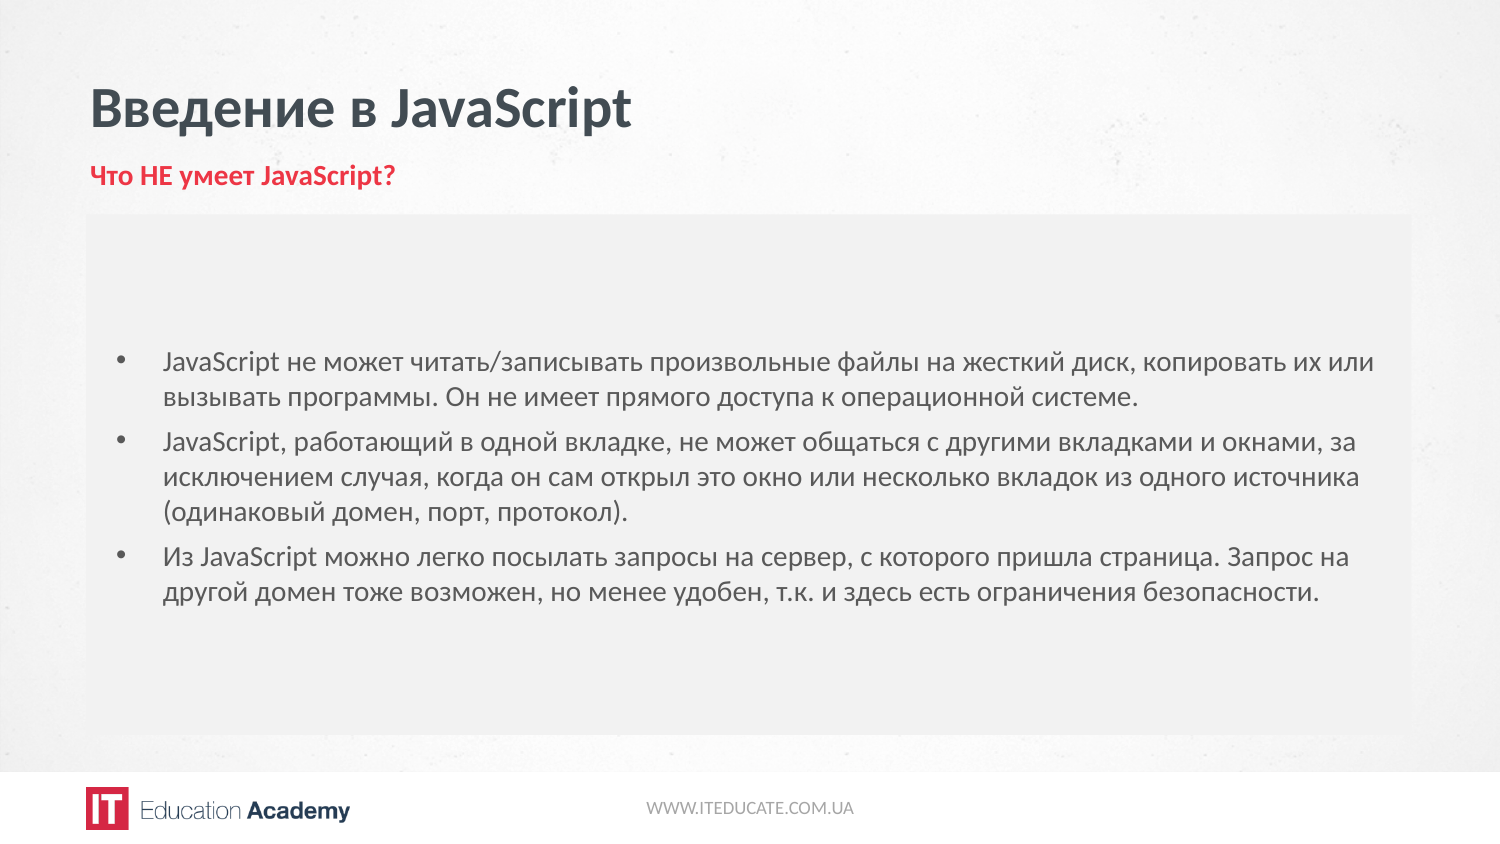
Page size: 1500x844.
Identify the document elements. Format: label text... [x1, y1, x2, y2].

picture [85, 787, 350, 830]
text_box JavaScript не может читать/записывать произвольные файлы на жесткий диск, копировать их или вызывать программы. Он не имеет прямого доступа к операционной системе. JavaScript, работающий в одной вкладке, не может общаться с другими вкладками и окнами, за исключением случая, когда он сам открыл это окно или несколько вкладок из одного источника (одинаковый домен, порт, протокол). Из JavaScript можно легко посылать запросы на сервер, с которого пришла страница. Запрос на другой домен тоже возможен, но менее удобен, т.к. и здесь есть ограничения безопасности. [86, 214, 1412, 735]
title Введение в JavaScript [74, 34, 1426, 148]
picture [0, 0, 1500, 772]
footer WWW.ITEDUCATE.COM.UA [512, 784, 988, 830]
list Что НЕ умеет JavaScript? [74, 148, 1442, 210]
